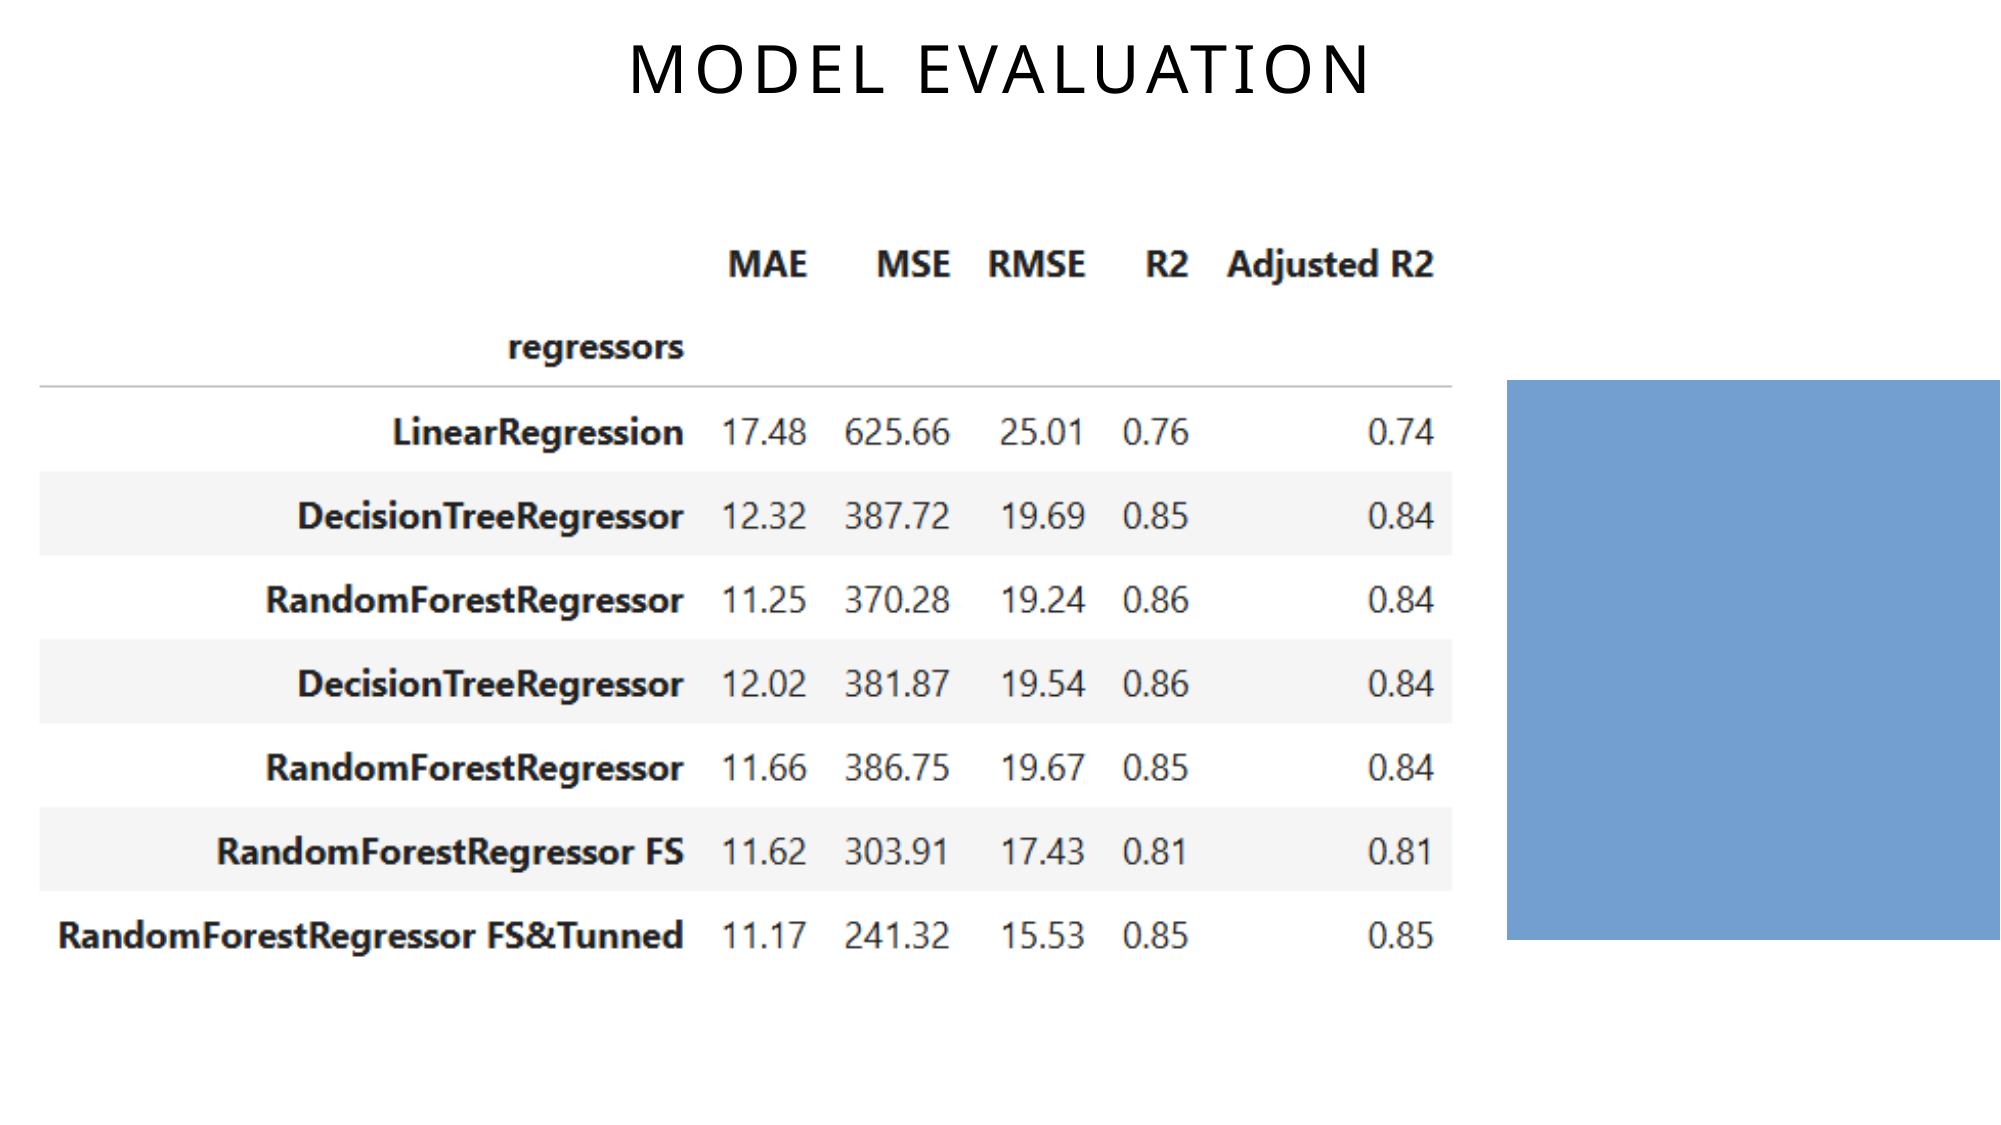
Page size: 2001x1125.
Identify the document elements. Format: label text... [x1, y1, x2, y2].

title MODEL EVALUATION [137, 0, 1863, 181]
picture [34, 213, 1472, 1003]
